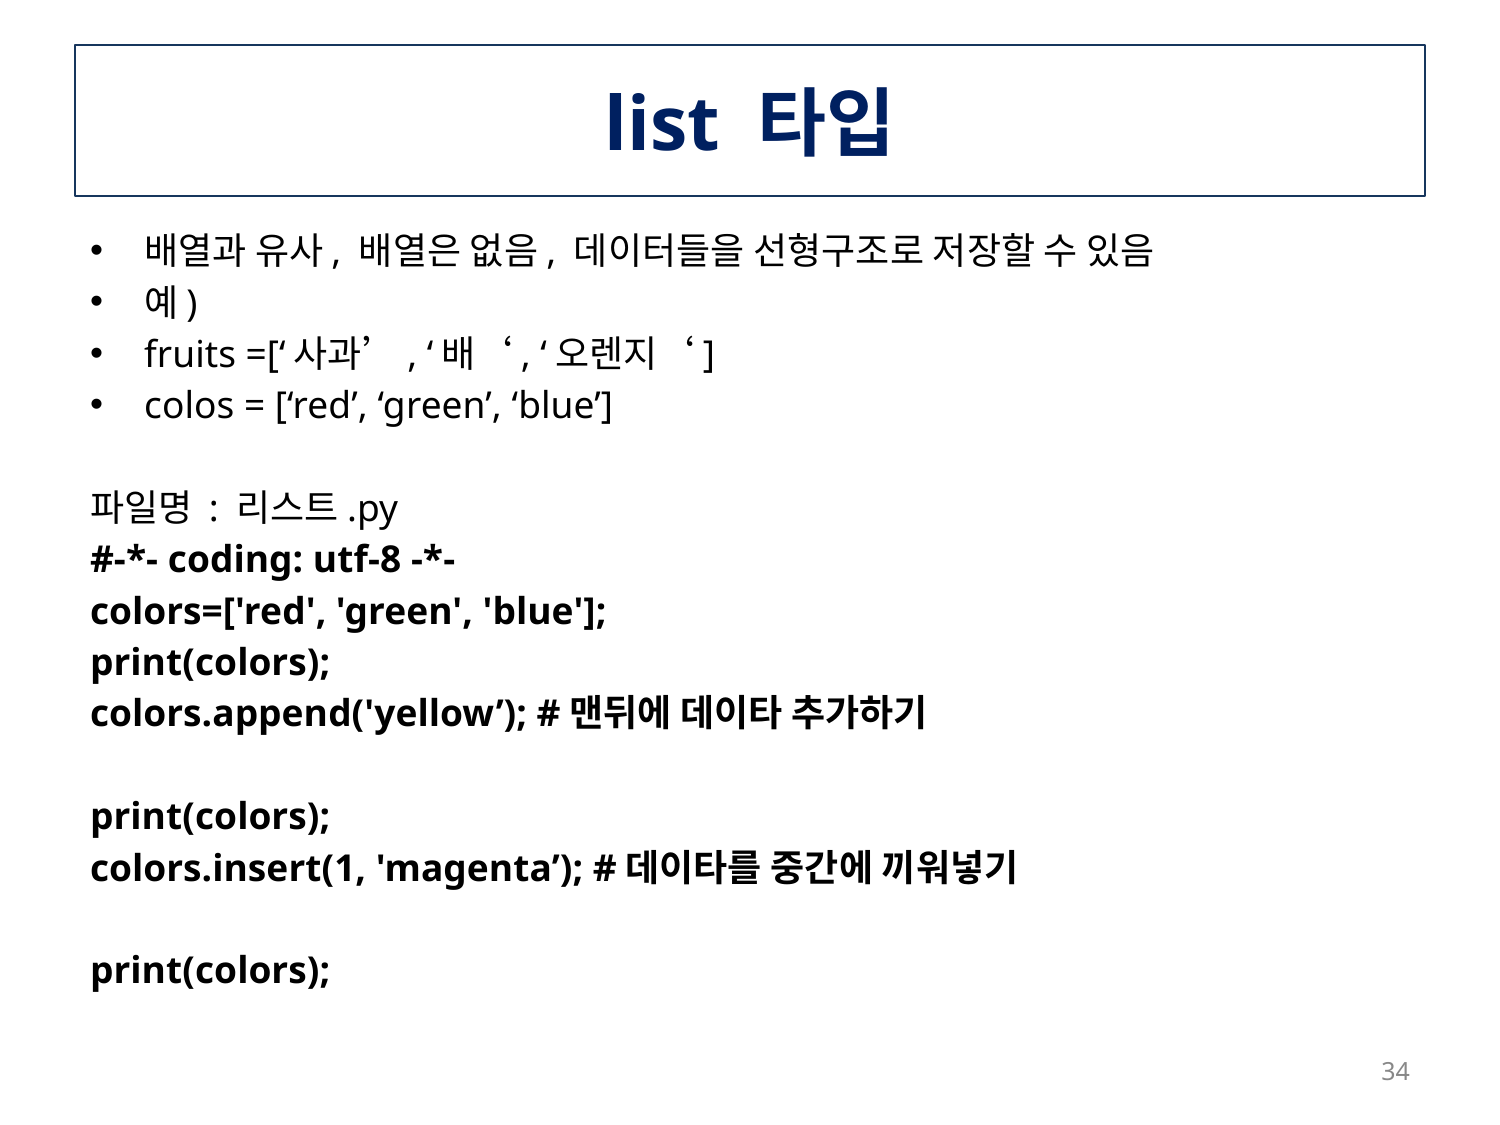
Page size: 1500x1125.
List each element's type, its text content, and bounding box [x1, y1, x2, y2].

list 배열과 유사, 배열은 없음, 데이터들을 선형구조로 저장할 수 있음 예) fruits =[‘사과’, ‘배‘, ‘오렌지‘] colos = [‘red’, ‘green’, ‘blue’] 파일명 : 리스트.py #-*- coding: utf-8 -*- colors=['red', 'green', 'blue']; print(colors); colors.append('yellow’); #맨뒤에 데이타 추가하기 print(colors); colors.insert(1, 'magenta’); #데이타를 중간에 끼워넣기 print(colors); [75, 219, 1425, 1005]
title list 타입 [74, 44, 1426, 197]
slide_number 34 [1074, 1042, 1425, 1103]
